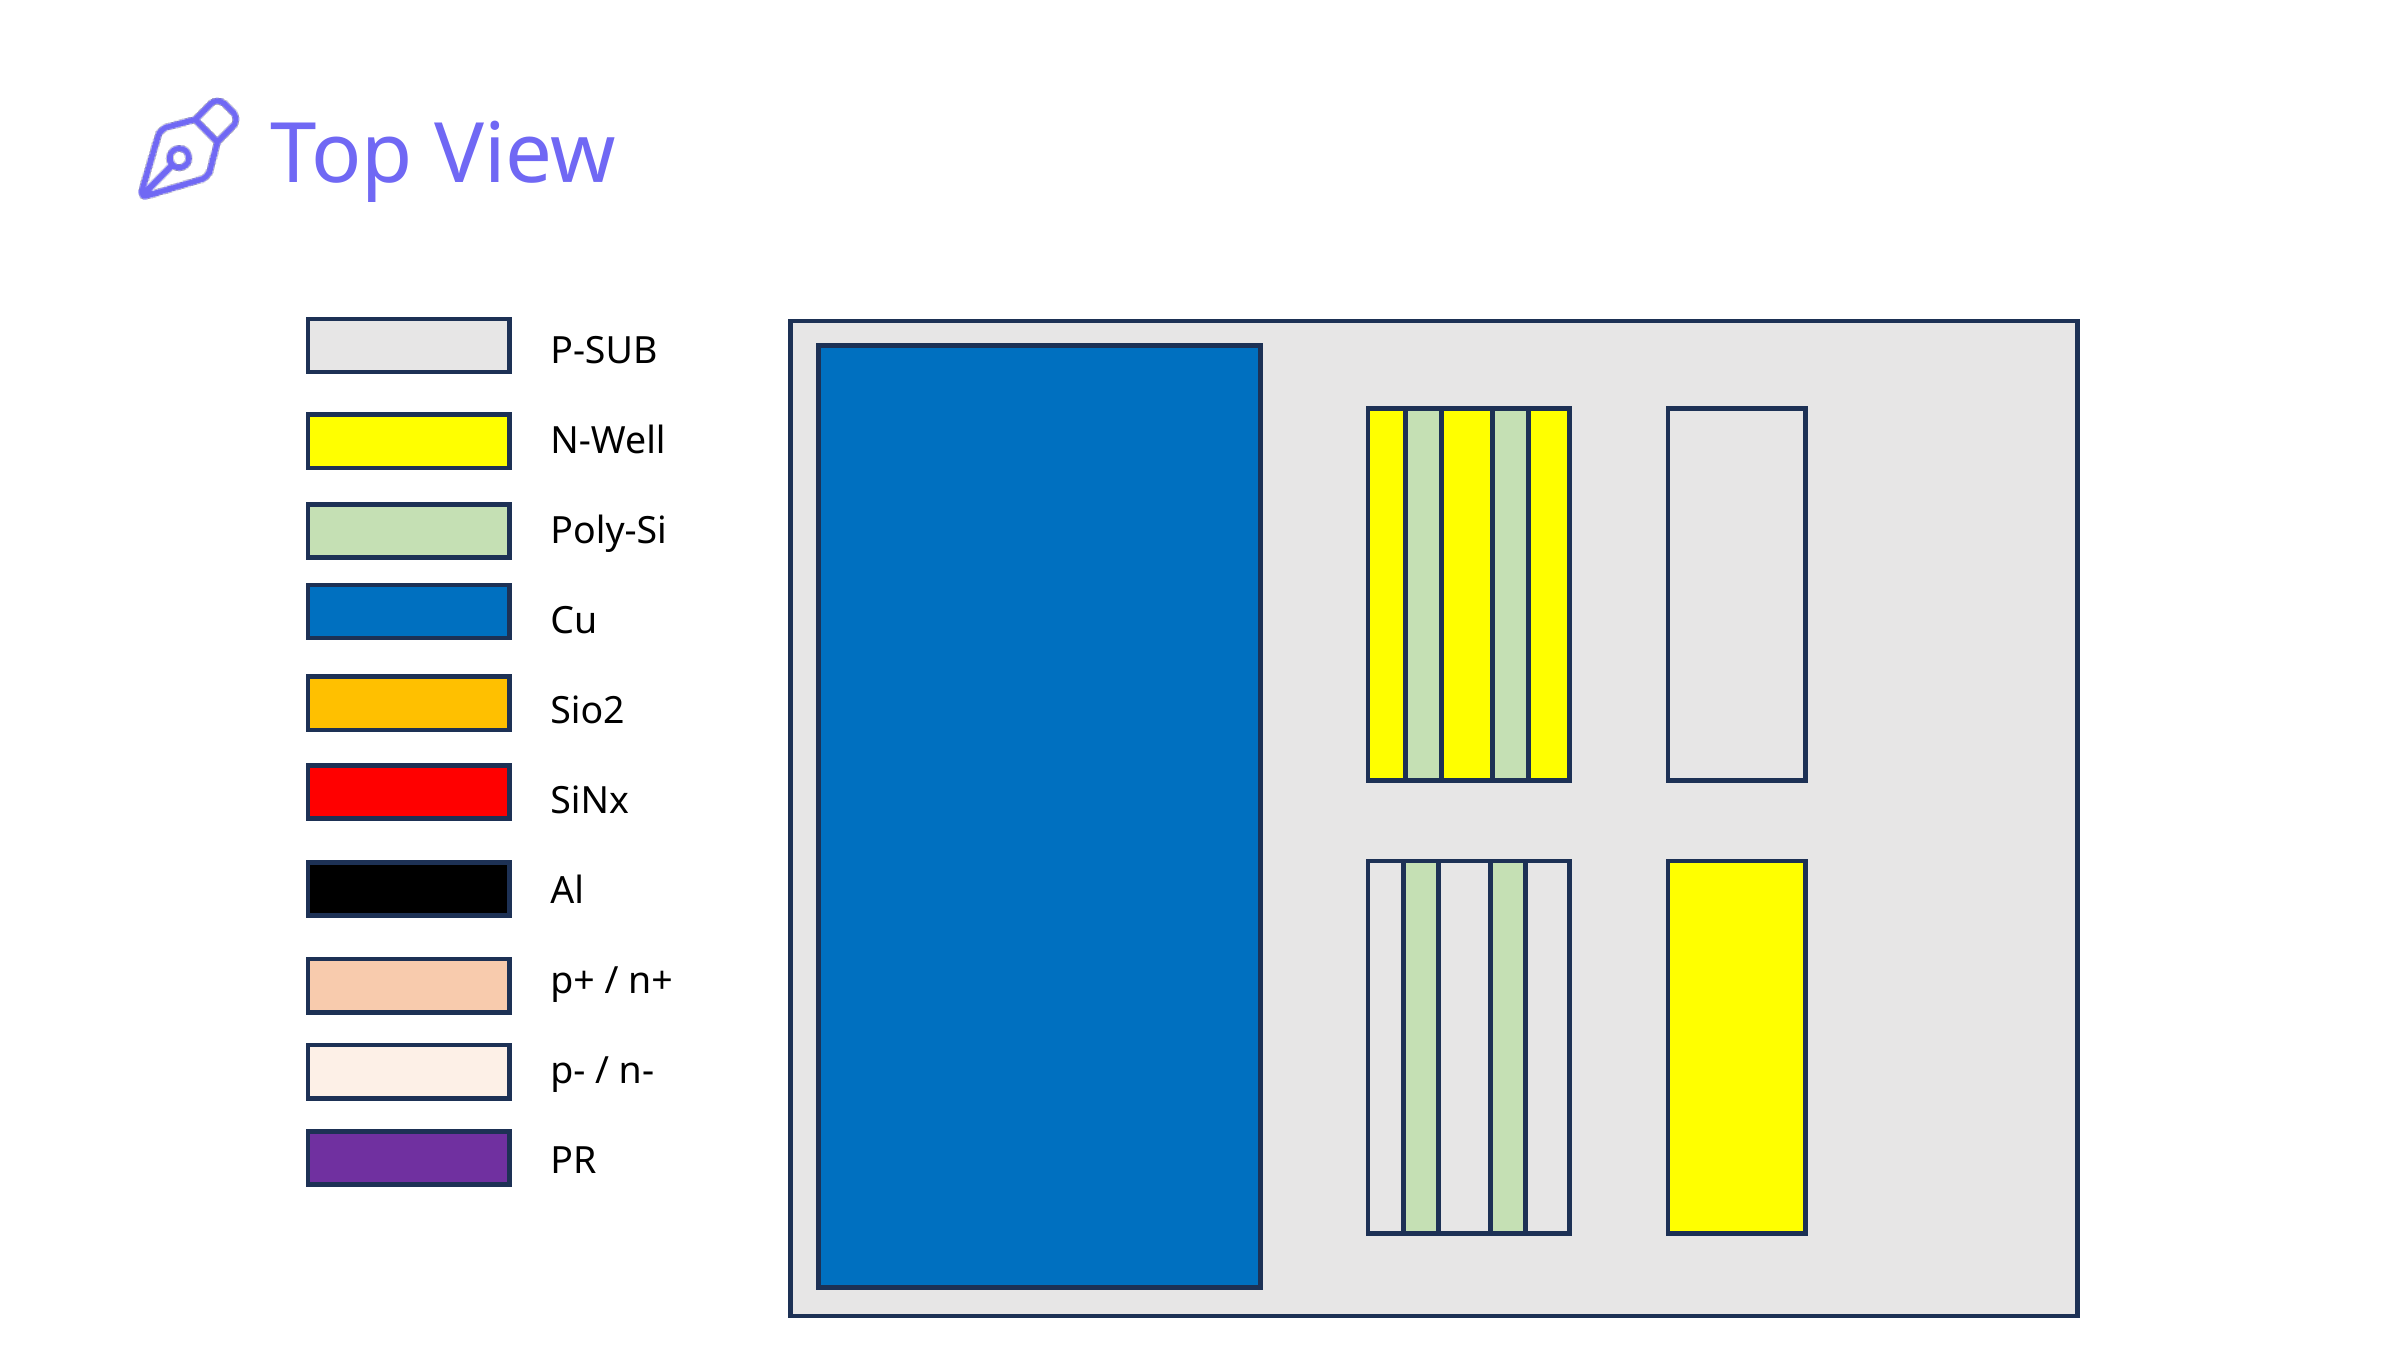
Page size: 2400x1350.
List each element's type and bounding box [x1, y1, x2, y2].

text_box [789, 320, 2079, 1317]
text_box [307, 318, 726, 1198]
picture [138, 97, 240, 200]
text_box [255, 91, 1495, 207]
